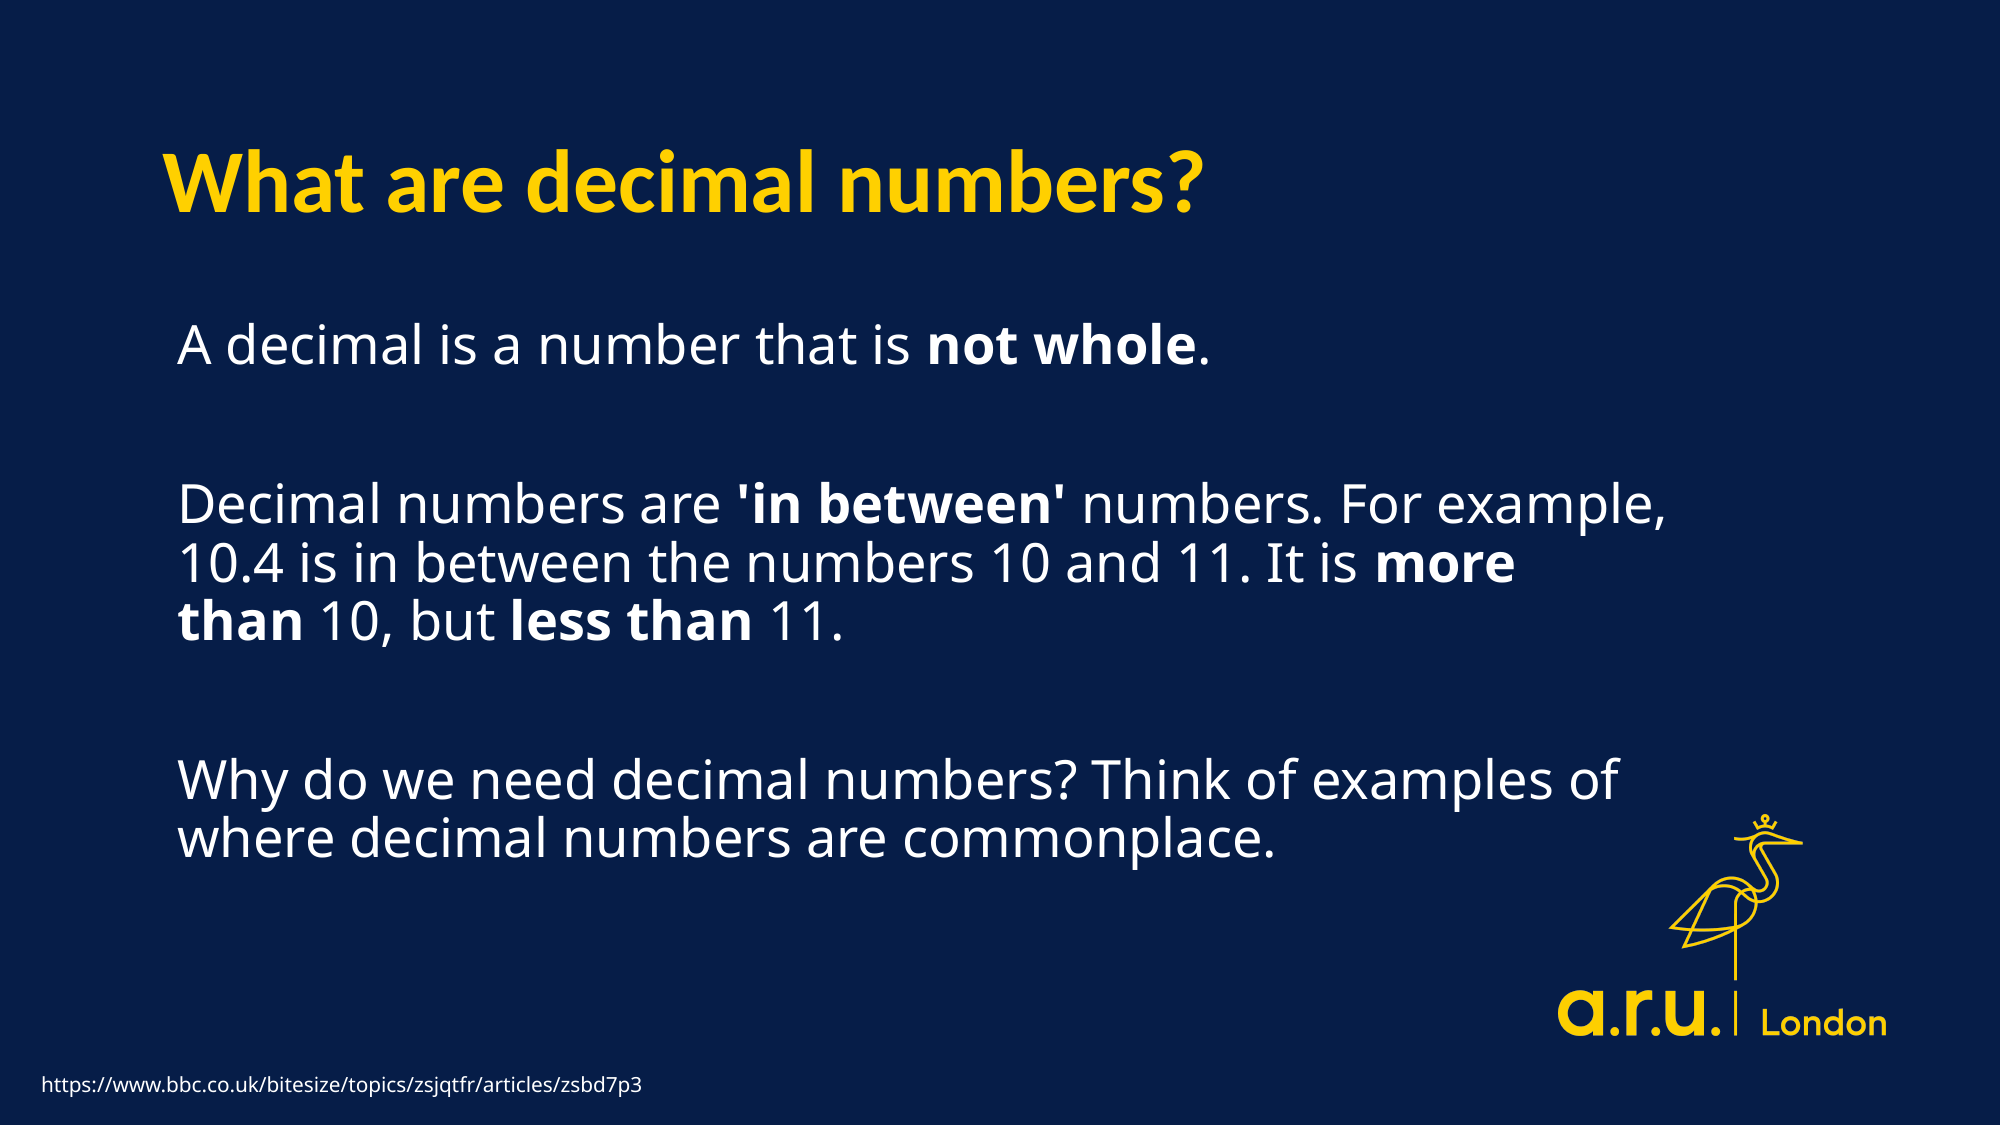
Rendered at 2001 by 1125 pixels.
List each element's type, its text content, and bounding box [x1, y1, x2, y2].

text_box https://www.bbc.co.uk/bitesize/topics/zsjqtfr/articles/zsbd7p3 [26, 1063, 1027, 1104]
title What are decimal numbers? [146, 89, 1572, 278]
picture [1558, 814, 1887, 1036]
list A decimal is a number that is not whole. Decimal numbers are 'in between' numbers. For example, 10.4 is in between the numbers 10 and 11. It is more than 10, but less than 11. Why do we need decimal numbers? Think of examples of where decimal numbers are commonplace. [162, 310, 1749, 1040]
